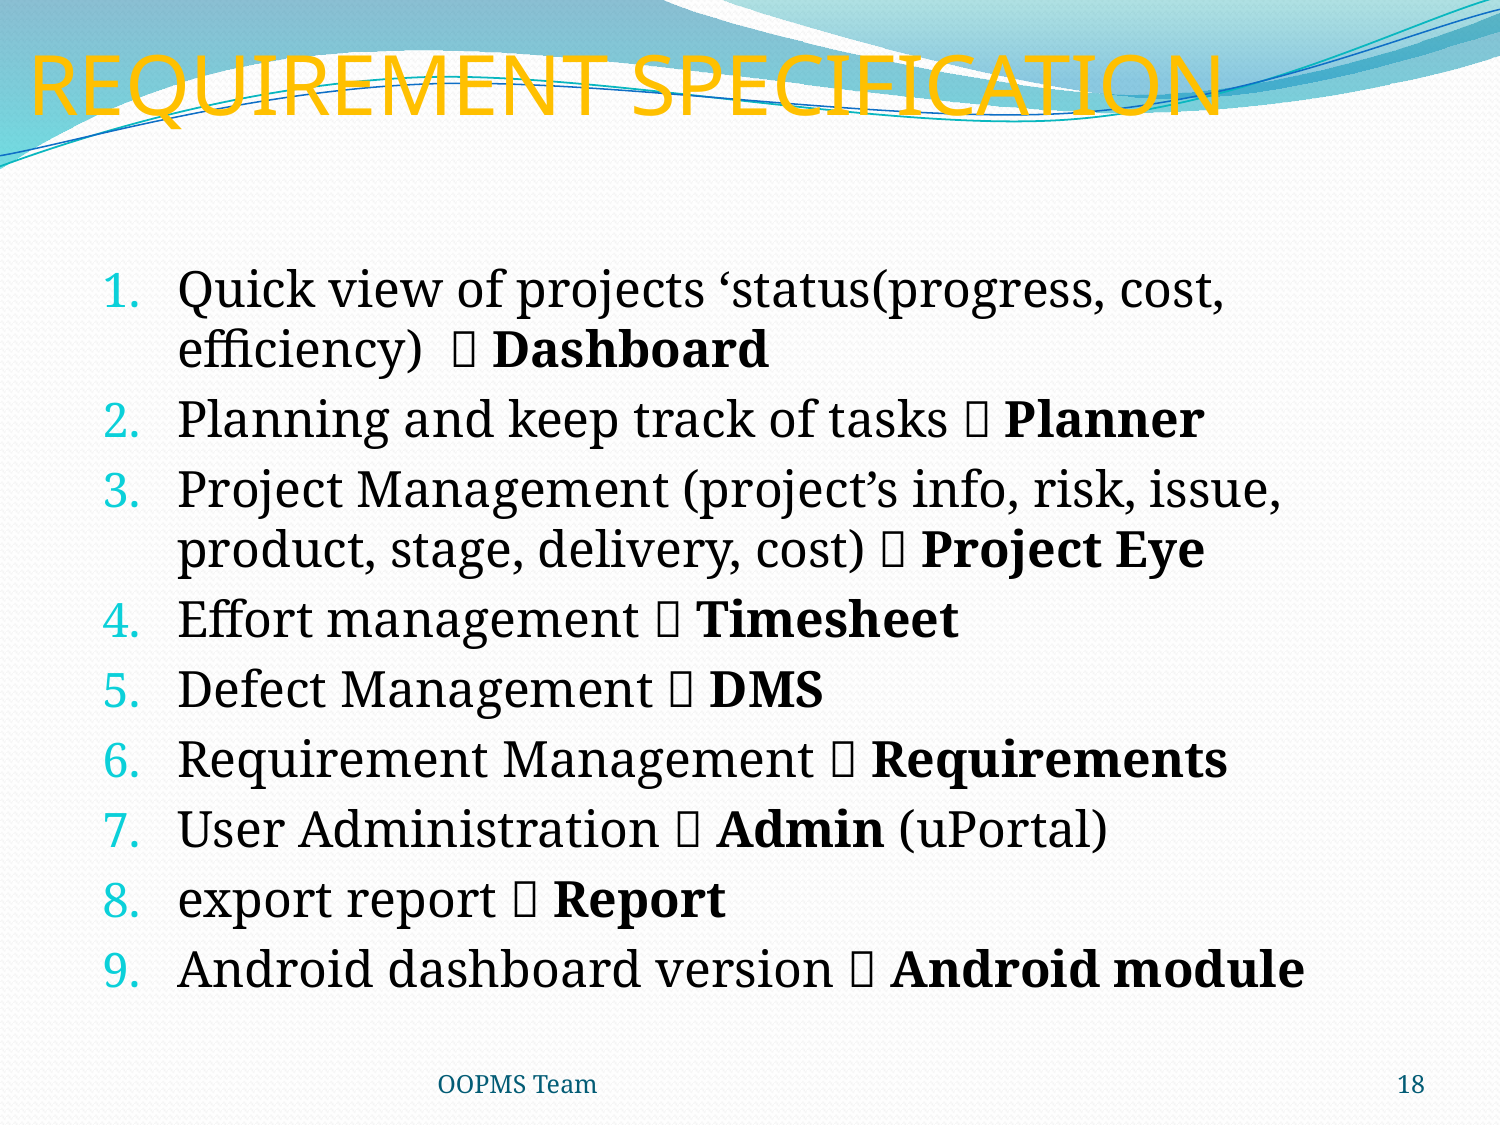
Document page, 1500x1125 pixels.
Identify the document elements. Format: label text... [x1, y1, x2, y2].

footer OOPMS Team [437, 1042, 988, 1103]
text_box REQUIREMENT SPECIFICATION [12, 24, 1500, 140]
slide_number 18 [1299, 1042, 1425, 1103]
list Quick view of projects ‘status(progress, cost, efficiency)  Dashboard Planning and keep track of tasks  Planner Project Management (project’s info, risk, issue, product, stage, delivery, cost)  Project Eye Effort management  Timesheet Defect Management  DMS Requirement Management  Requirements User Administration  Admin (uPortal) export report  Report Android dashboard version  Android module [87, 249, 1450, 1025]
